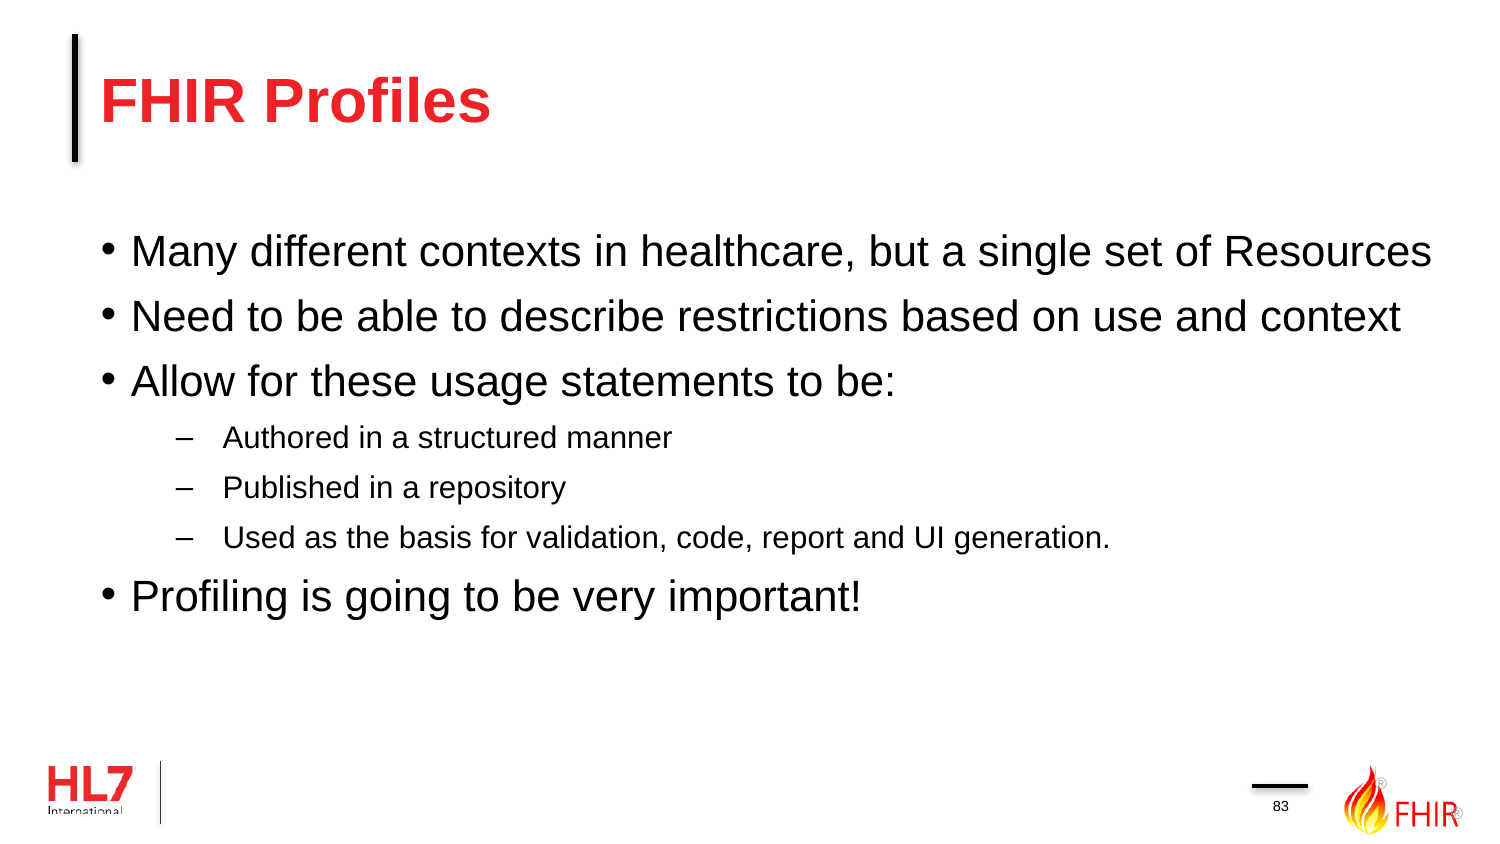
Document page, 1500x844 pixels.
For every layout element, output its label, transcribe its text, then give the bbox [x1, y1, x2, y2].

title FHIR Profiles [100, 33, 1451, 163]
list Many different contexts in healthcare, but a single set of Resources Need to be able to describe restrictions based on use and context Allow for these usage statements to be: Authored in a structured manner Published in a repository Used as the basis for validation, code, report and UI generation. Profiling is going to be very important! [100, 222, 1451, 731]
slide_number 83 [1258, 786, 1304, 814]
picture [1339, 760, 1463, 837]
